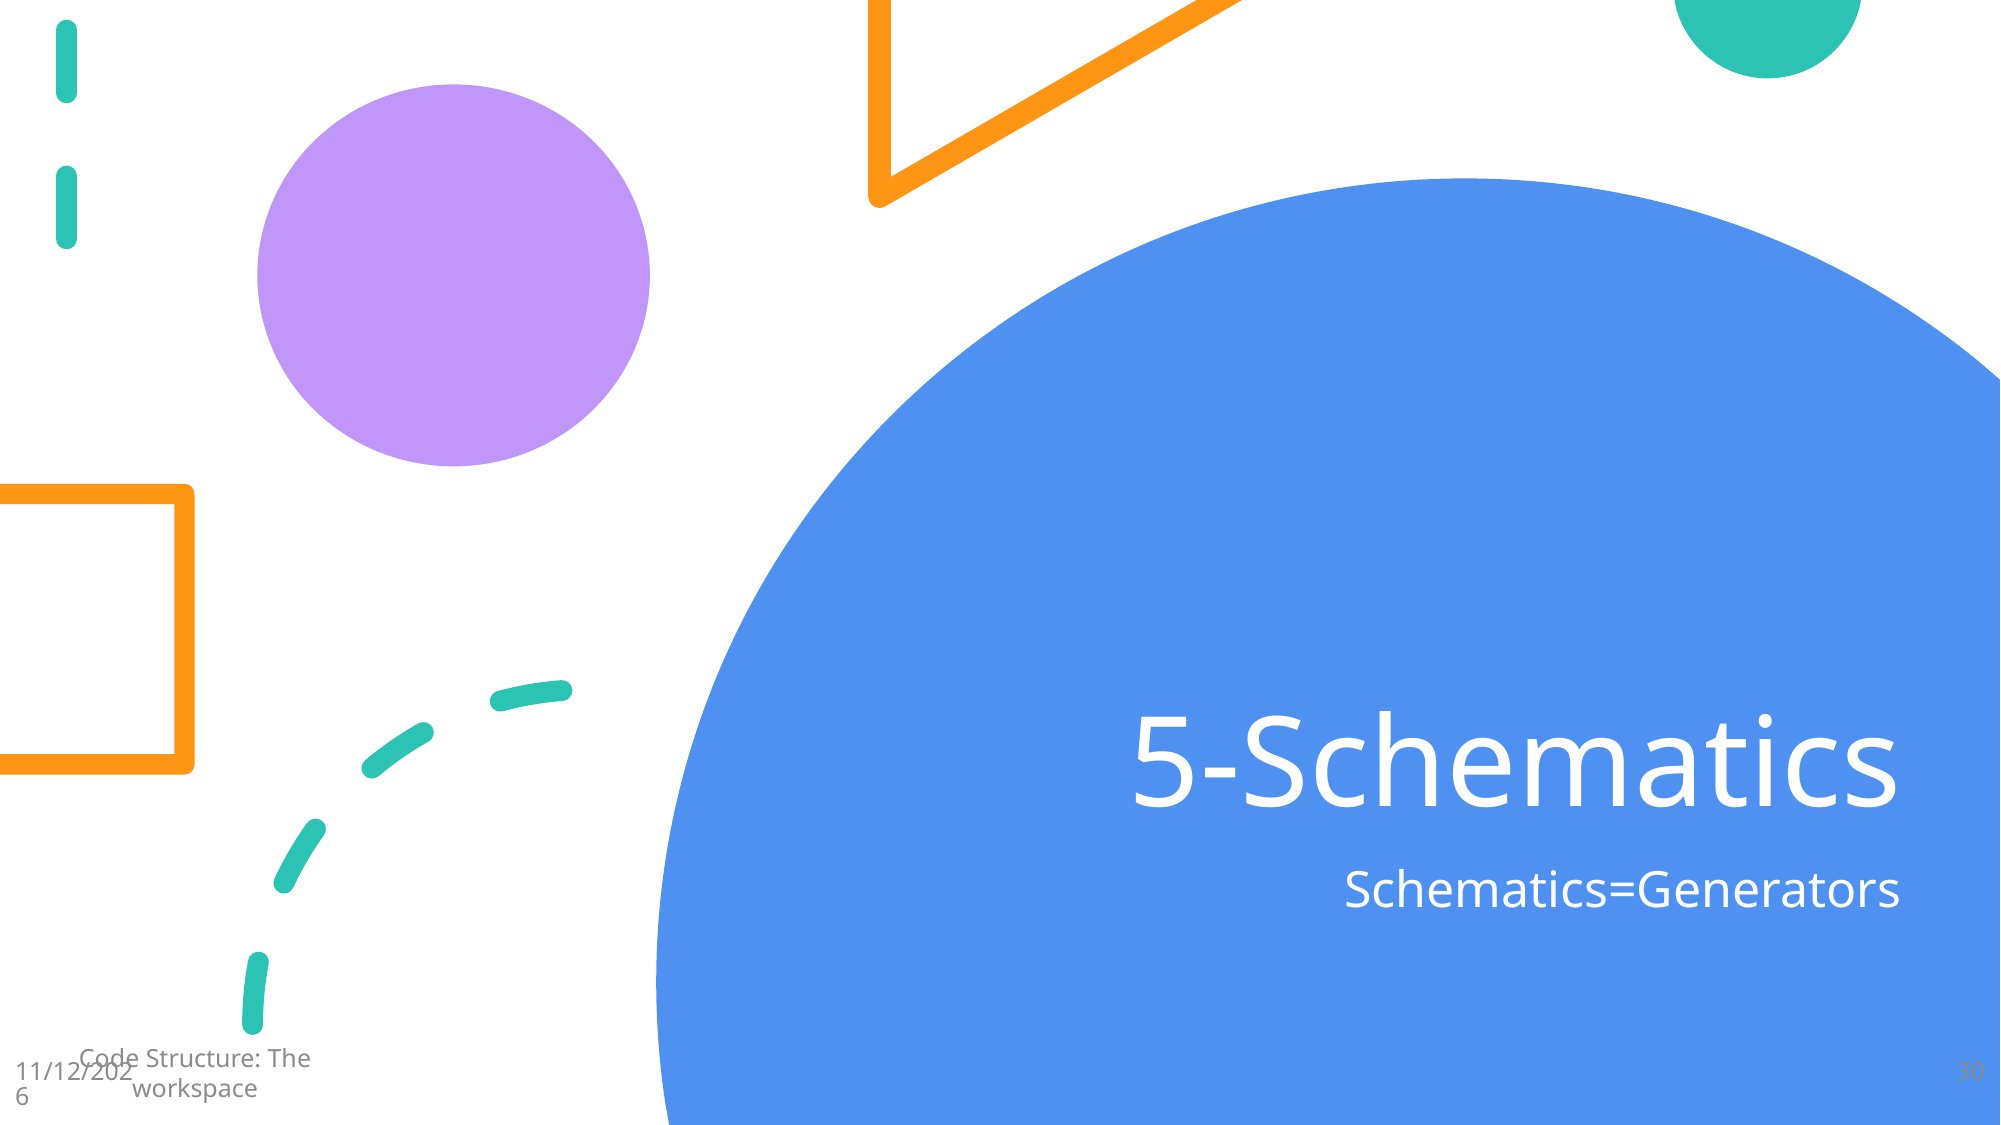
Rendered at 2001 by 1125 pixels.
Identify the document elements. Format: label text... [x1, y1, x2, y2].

title 5-Schematics [835, 450, 1917, 842]
subtitle Schematics=Generators [835, 856, 1917, 1020]
slide_number 30 [1550, 1042, 2000, 1103]
footer Code Structure: The workspace [0, 1042, 391, 1103]
